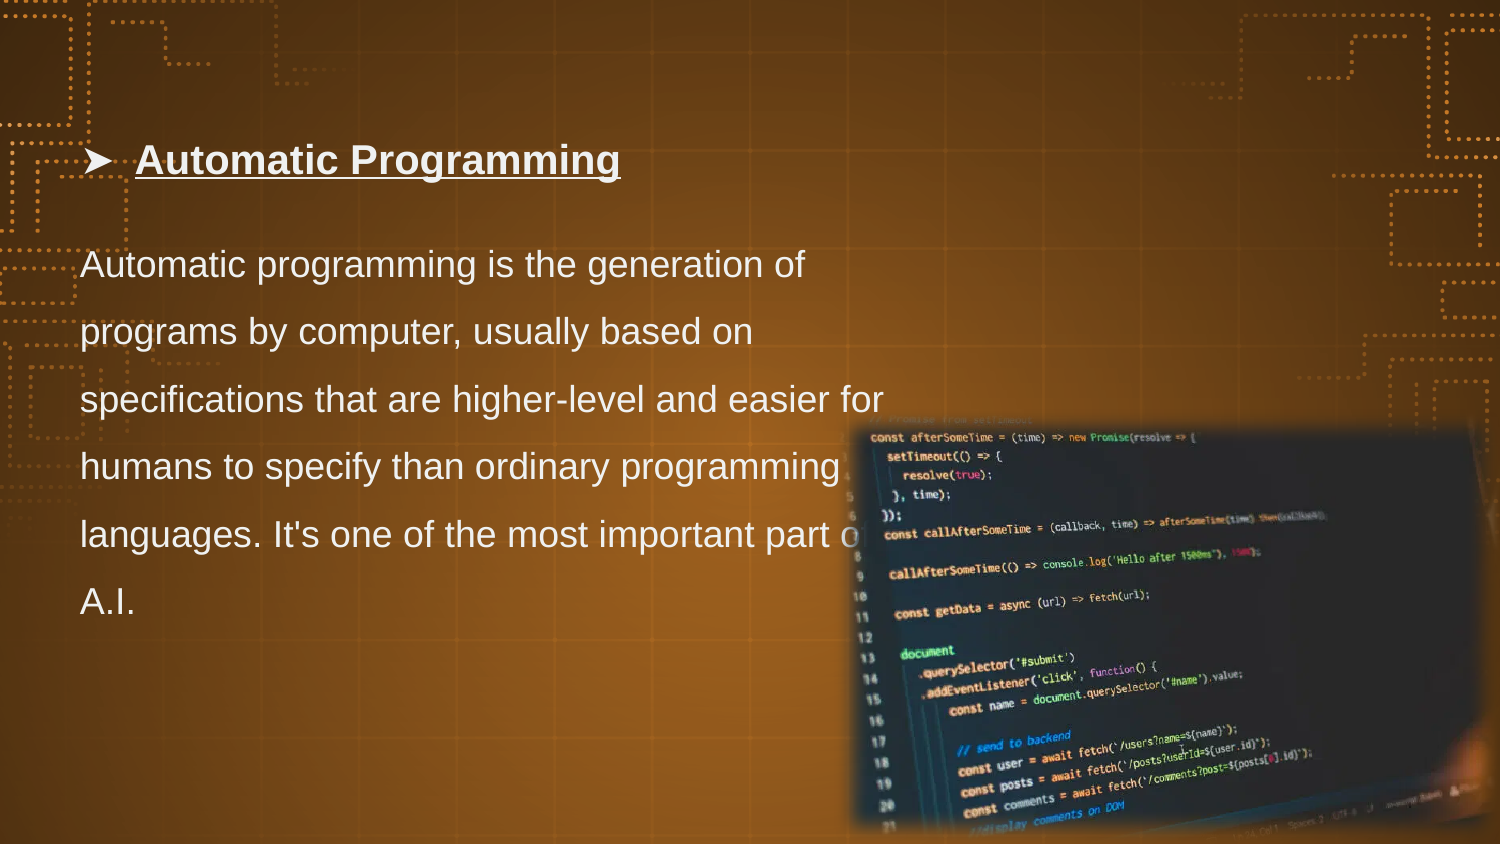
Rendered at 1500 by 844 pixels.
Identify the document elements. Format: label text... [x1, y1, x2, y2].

picture [834, 409, 1500, 844]
text_box ➤ Automatic Programming Automatic programming is the generation of programs by computer, usually based on specifications that are higher-level and easier for humans to specify than ordinary programming languages. It's one of the most important part of A.I. [65, 125, 900, 630]
